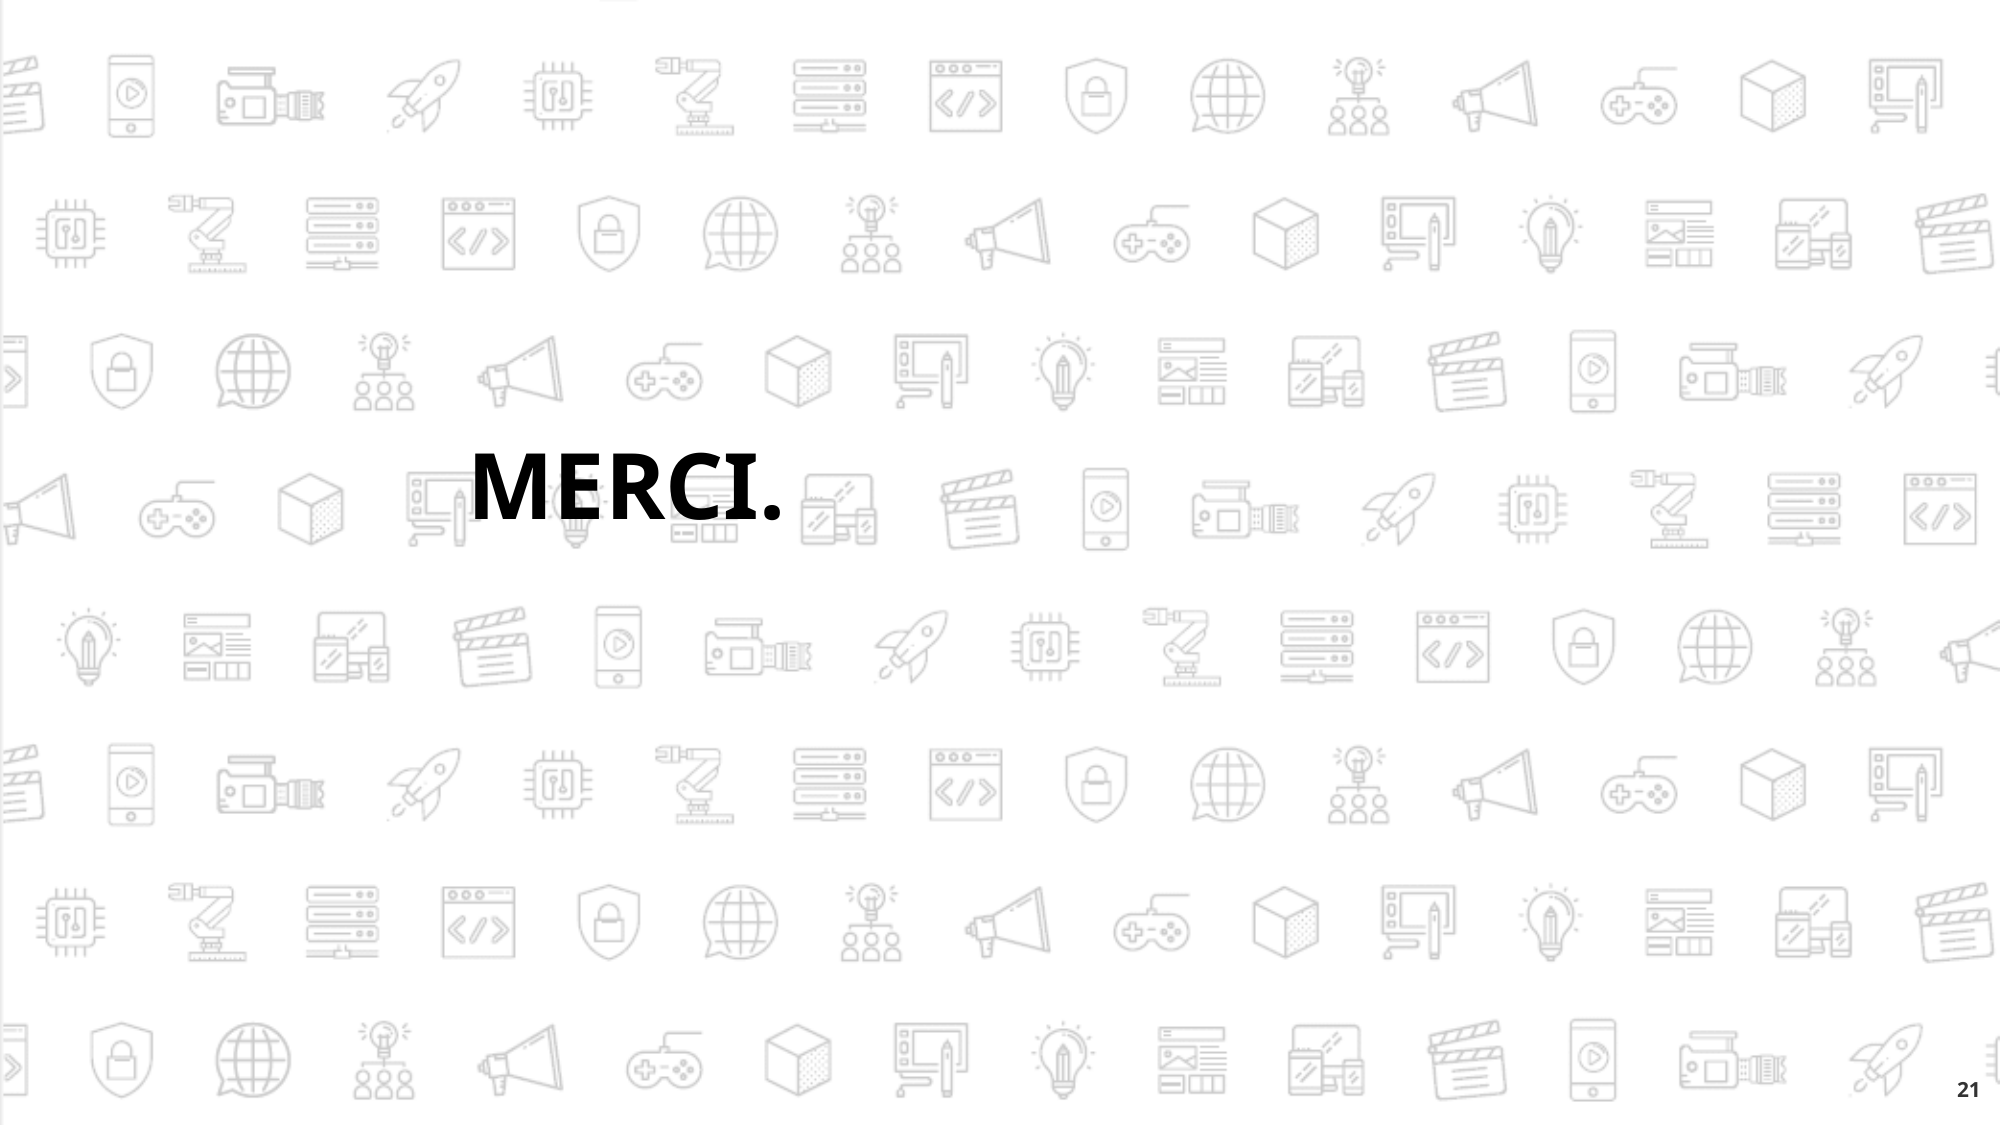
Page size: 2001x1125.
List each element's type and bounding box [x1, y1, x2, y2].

picture [1958, 1082, 1968, 1097]
picture [1970, 1082, 1977, 1097]
